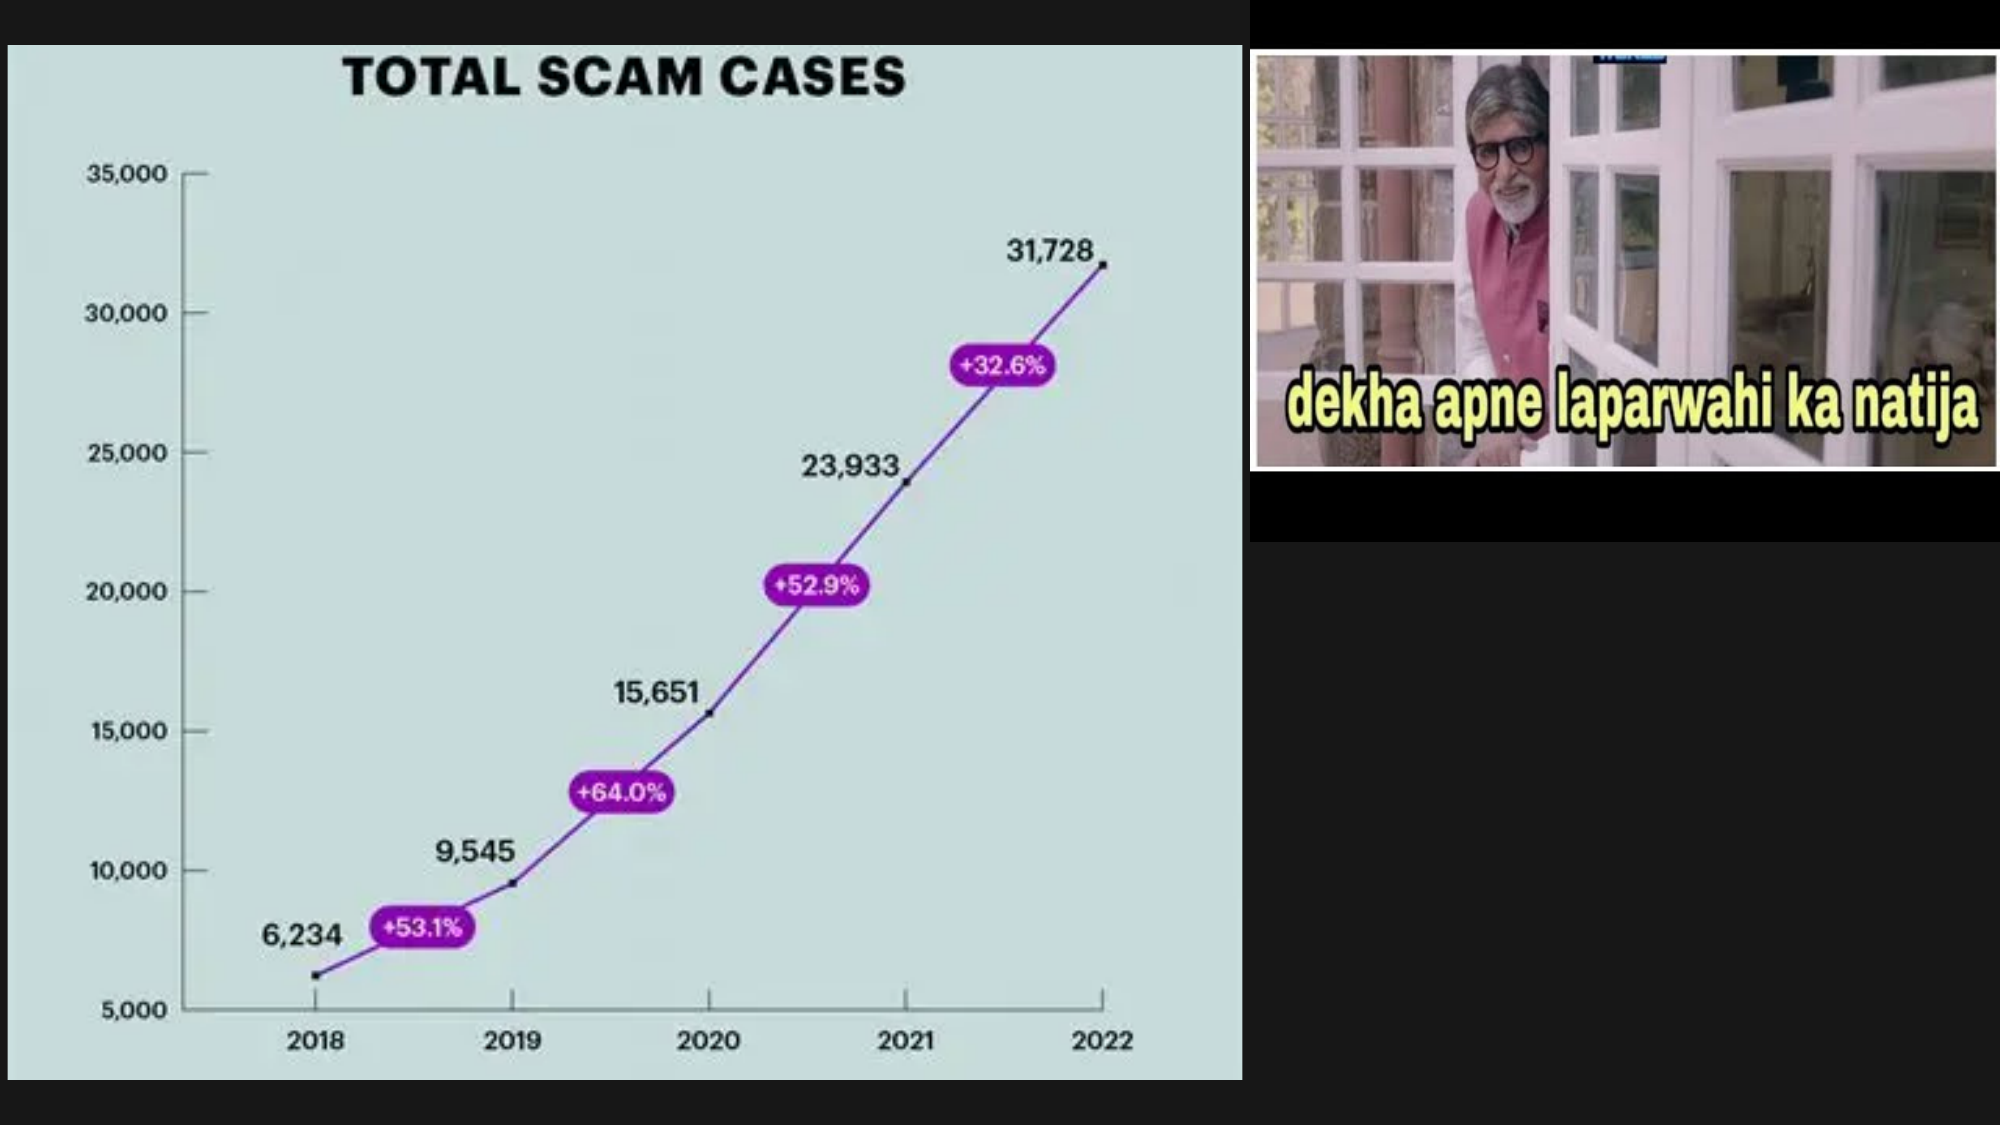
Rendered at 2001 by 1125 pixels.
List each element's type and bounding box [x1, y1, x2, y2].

picture [6, 44, 1243, 1081]
picture [1249, 0, 2000, 543]
